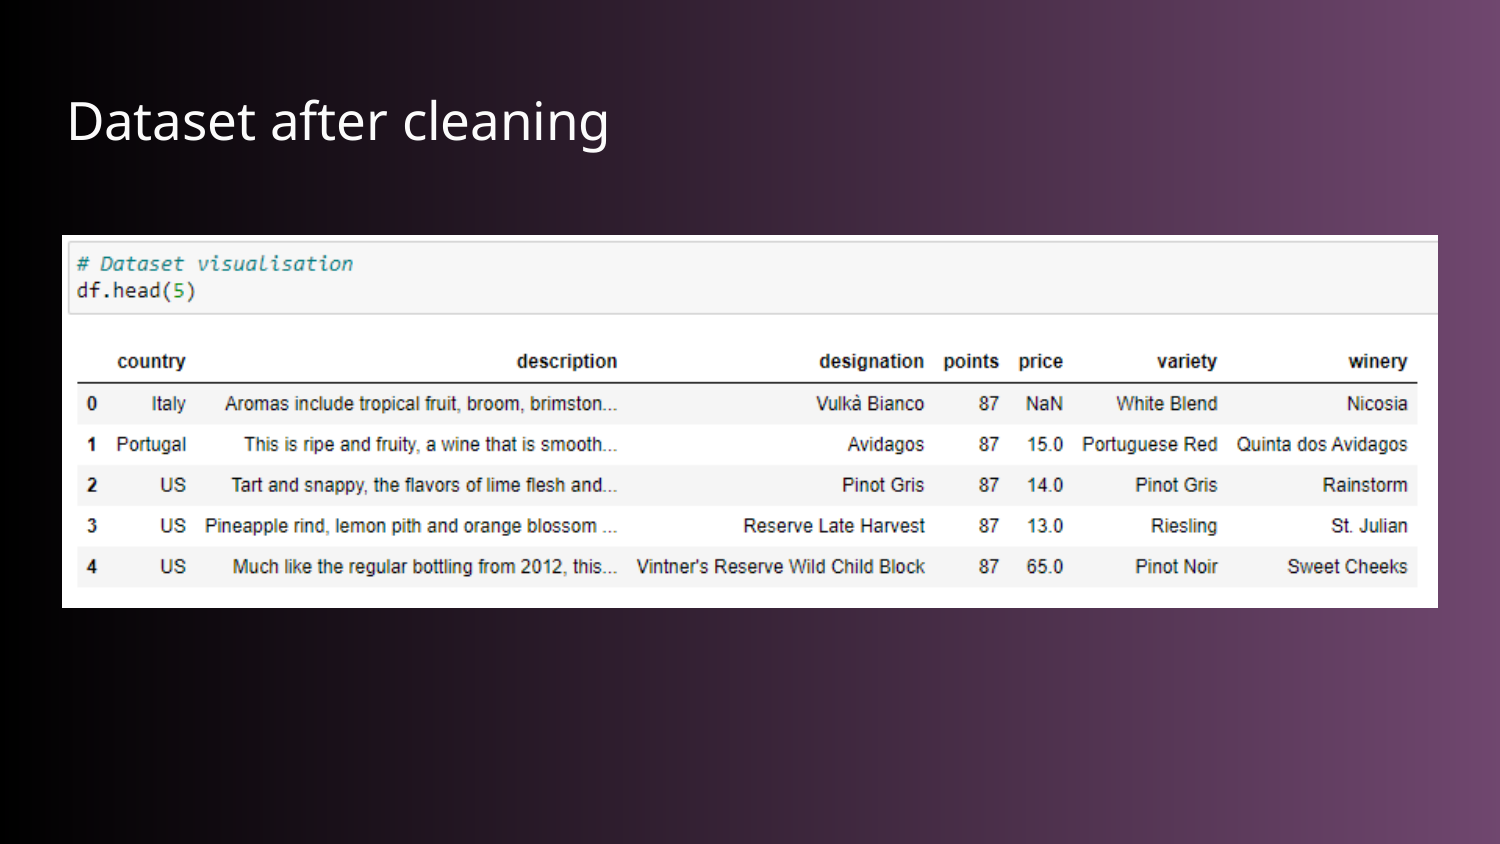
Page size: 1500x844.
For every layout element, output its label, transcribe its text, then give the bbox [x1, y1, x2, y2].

title Dataset after cleaning [51, 72, 1449, 167]
picture [62, 235, 1438, 609]
